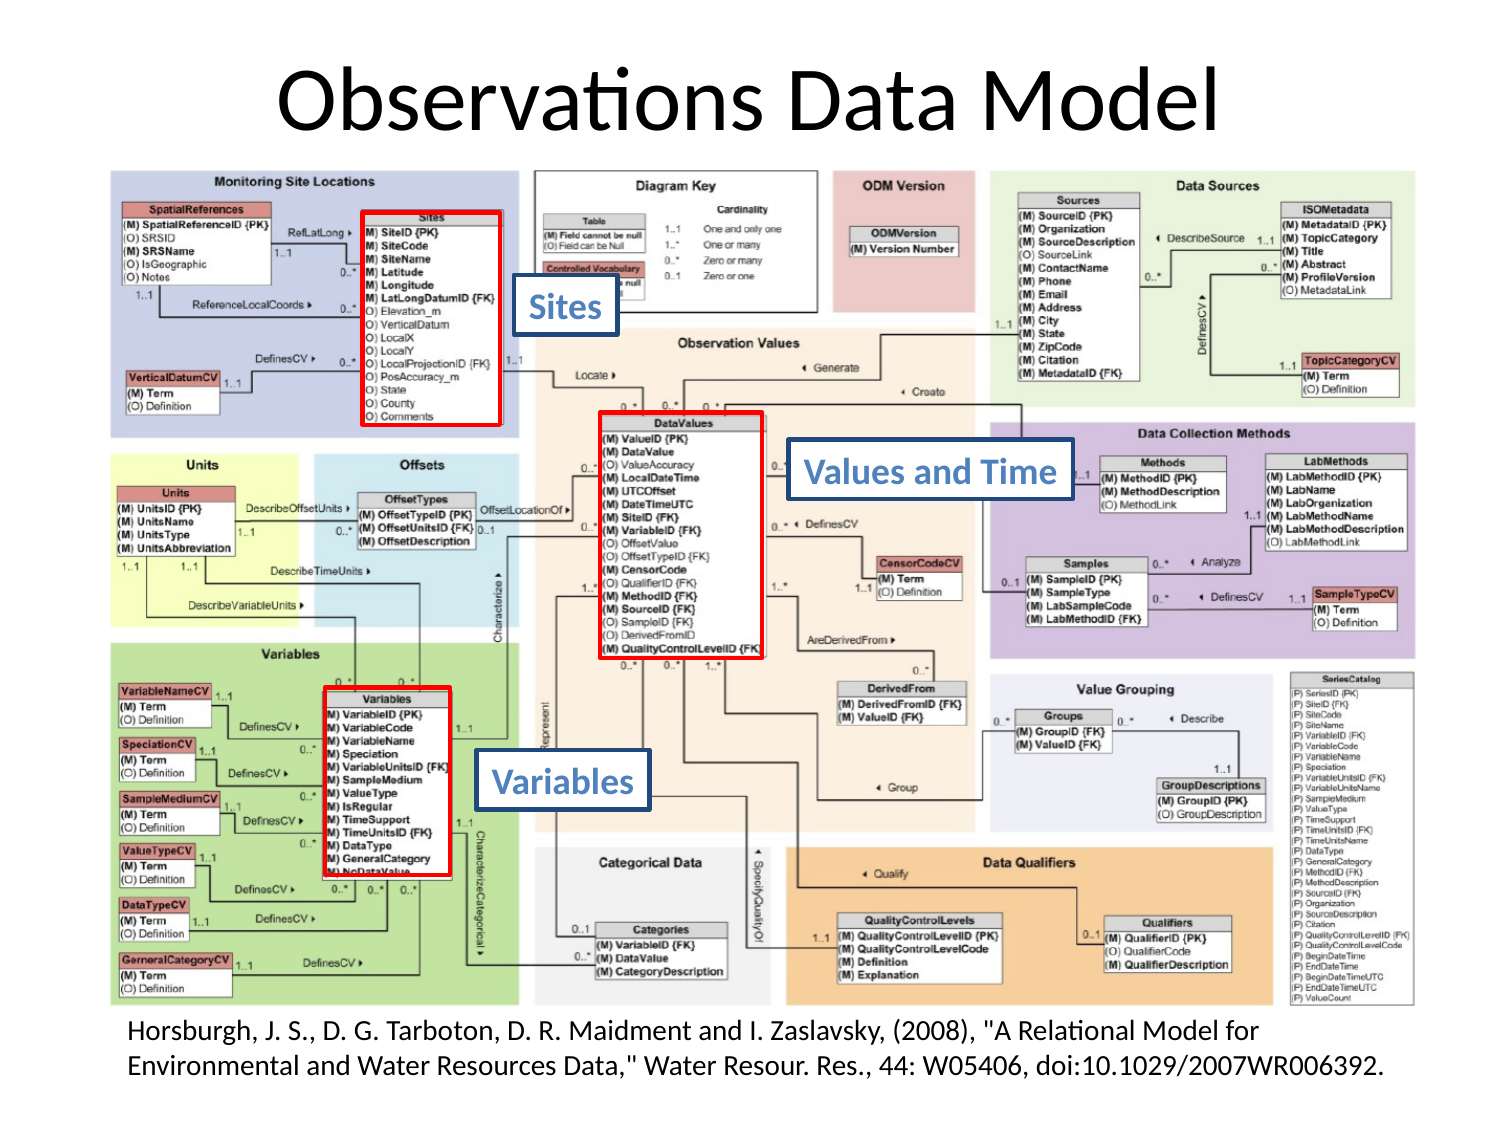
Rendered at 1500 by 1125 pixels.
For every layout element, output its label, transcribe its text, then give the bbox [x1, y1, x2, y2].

picture [99, 162, 1426, 1013]
title Observations Data Model [75, 0, 1425, 188]
text_box Horsburgh, J. S., D. G. Tarboton, D. R. Maidment and I. Zaslavsky, (2008), "A Relational Model for Environmental and Water Resources Data," Water Resour. Res., 44: W05406, doi:10.1029/2007WR006392. [112, 1021, 1413, 1089]
